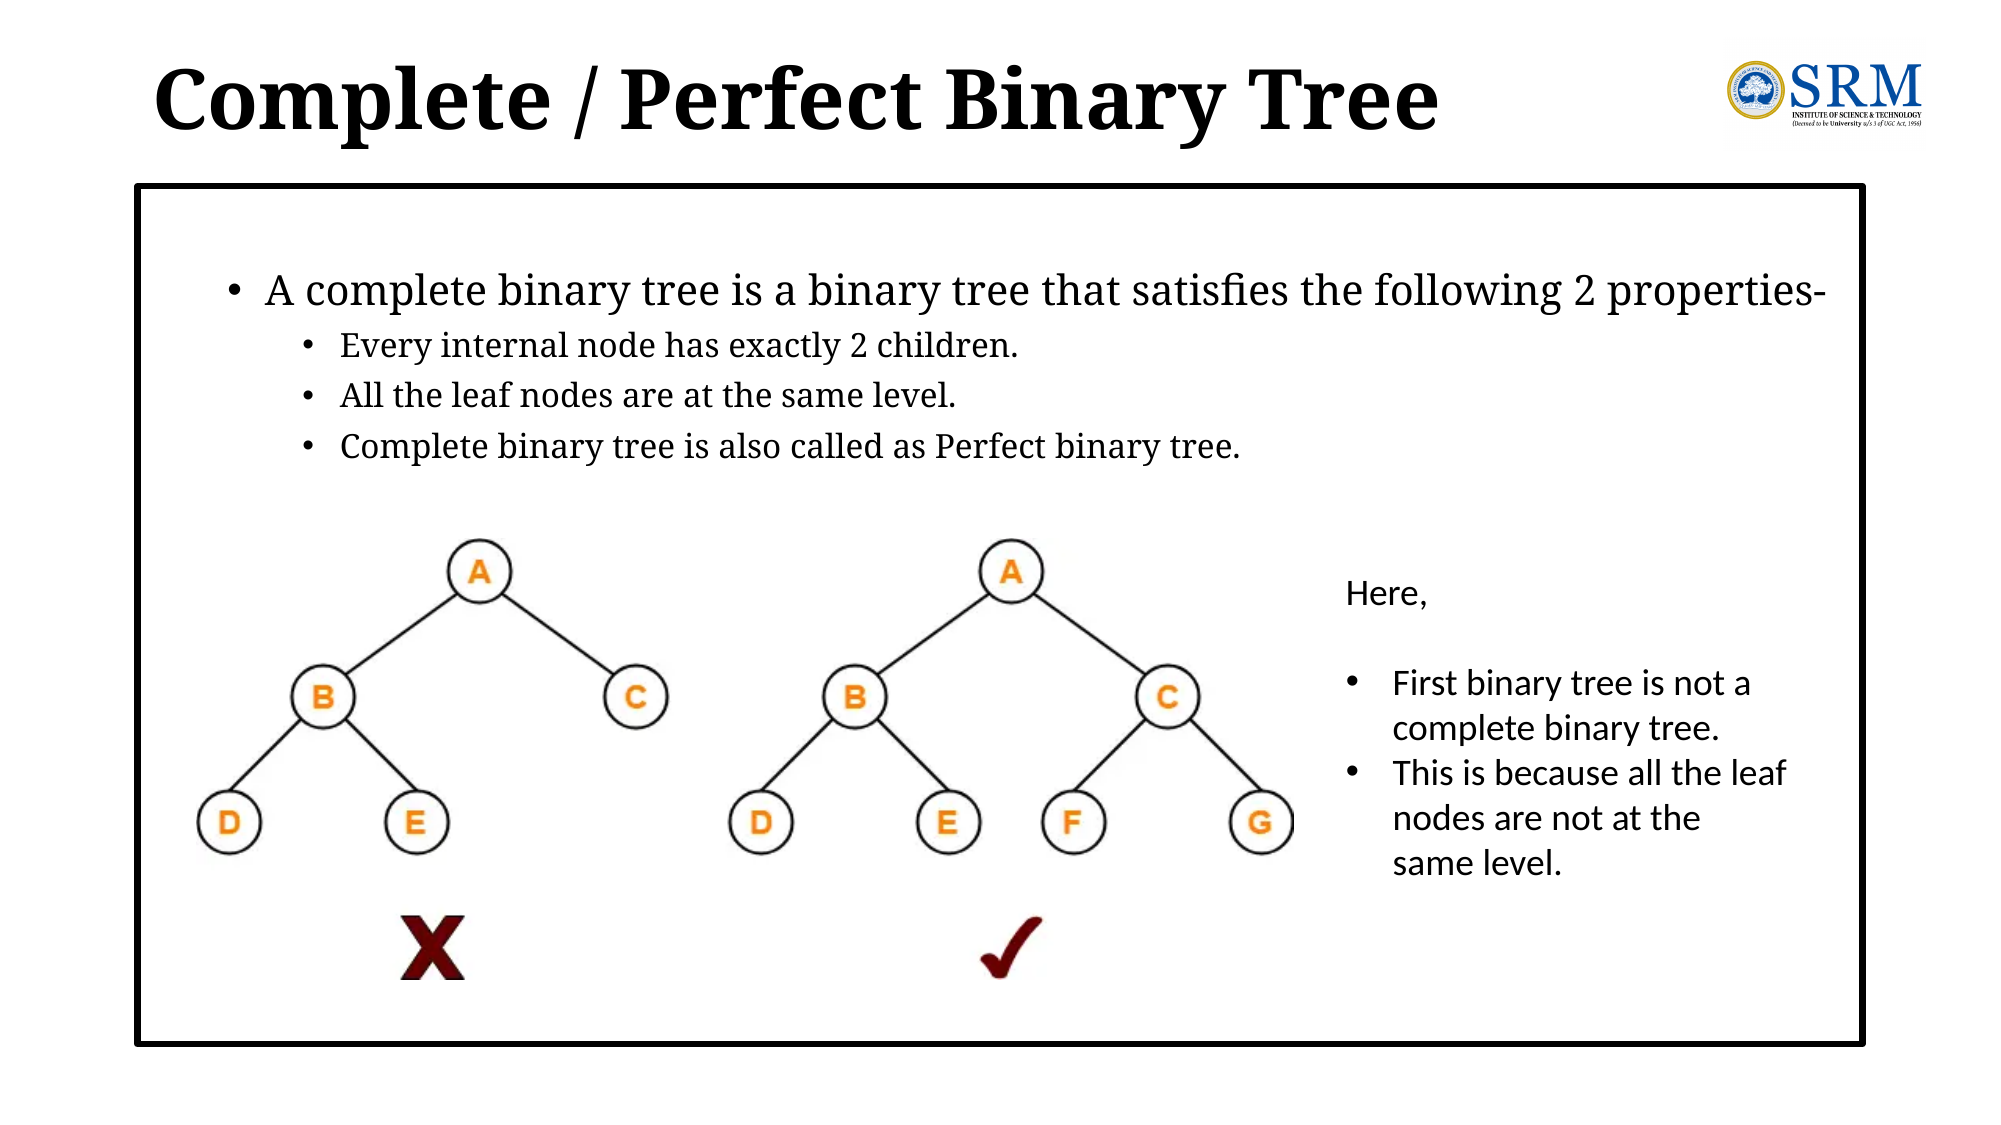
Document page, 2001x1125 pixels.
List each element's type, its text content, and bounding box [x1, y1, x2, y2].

list A complete binary tree is a binary tree that satisfies the following 2 properties- Every internal node has exactly 2 children. All the leaf nodes are at the same level. Complete binary tree is also called as Perfect binary tree. [137, 186, 1863, 1045]
title Complete / Perfect Binary Tree [137, 50, 1863, 156]
text_box Here, First binary tree is not a complete binary tree. This is because all the leaf nodes are not at the same level. [1330, 560, 1804, 891]
picture [196, 538, 1294, 980]
picture [1723, 37, 1926, 151]
